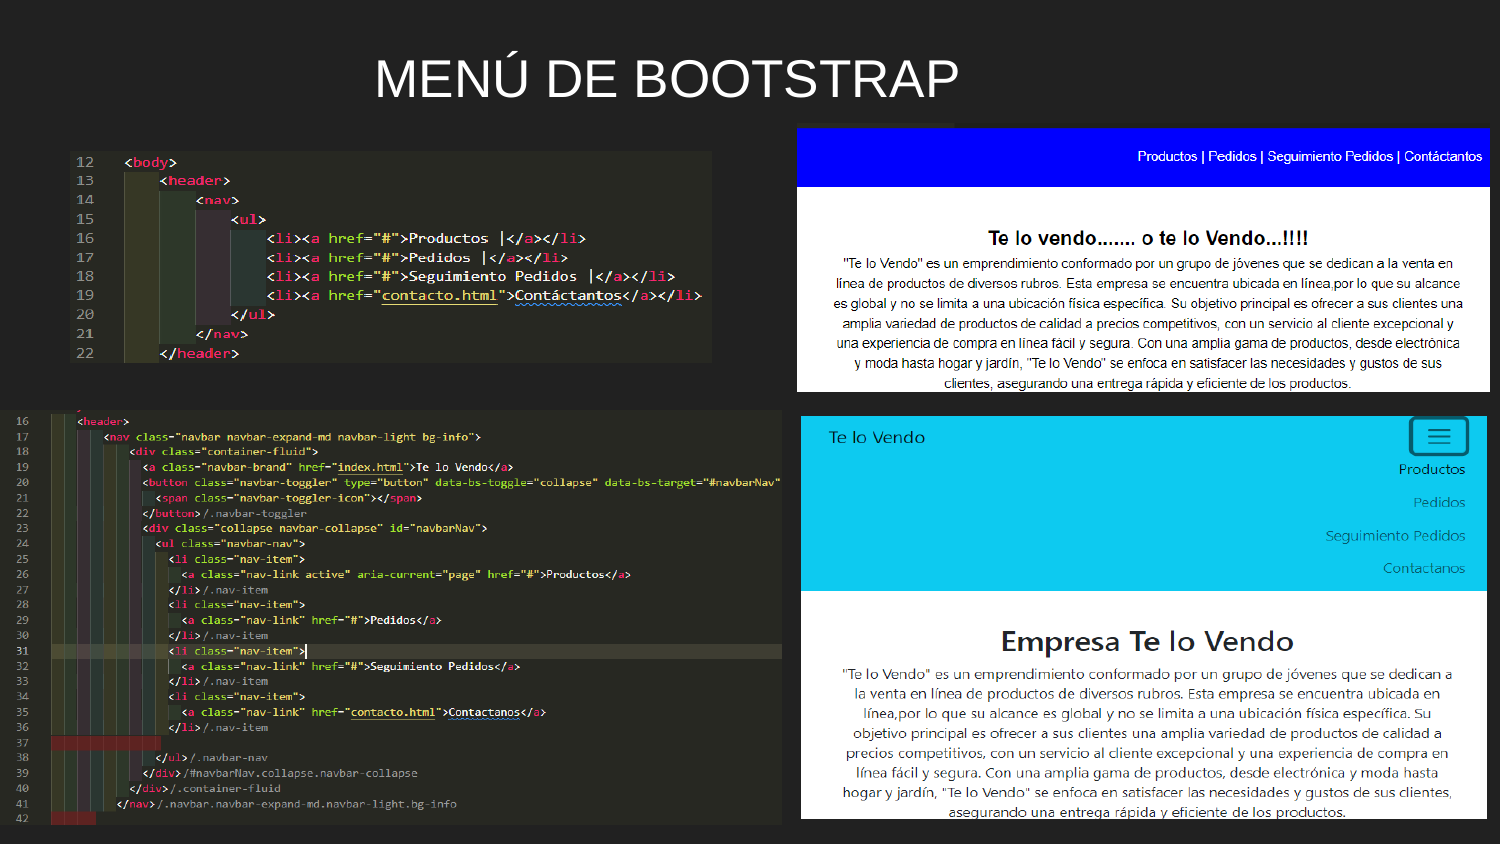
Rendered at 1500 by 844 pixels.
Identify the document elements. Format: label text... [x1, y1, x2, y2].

title MENÚ DE BOOTSTRAP [359, 29, 1246, 124]
picture [0, 410, 782, 825]
picture [70, 151, 712, 363]
picture [797, 123, 1491, 392]
picture [801, 416, 1487, 819]
